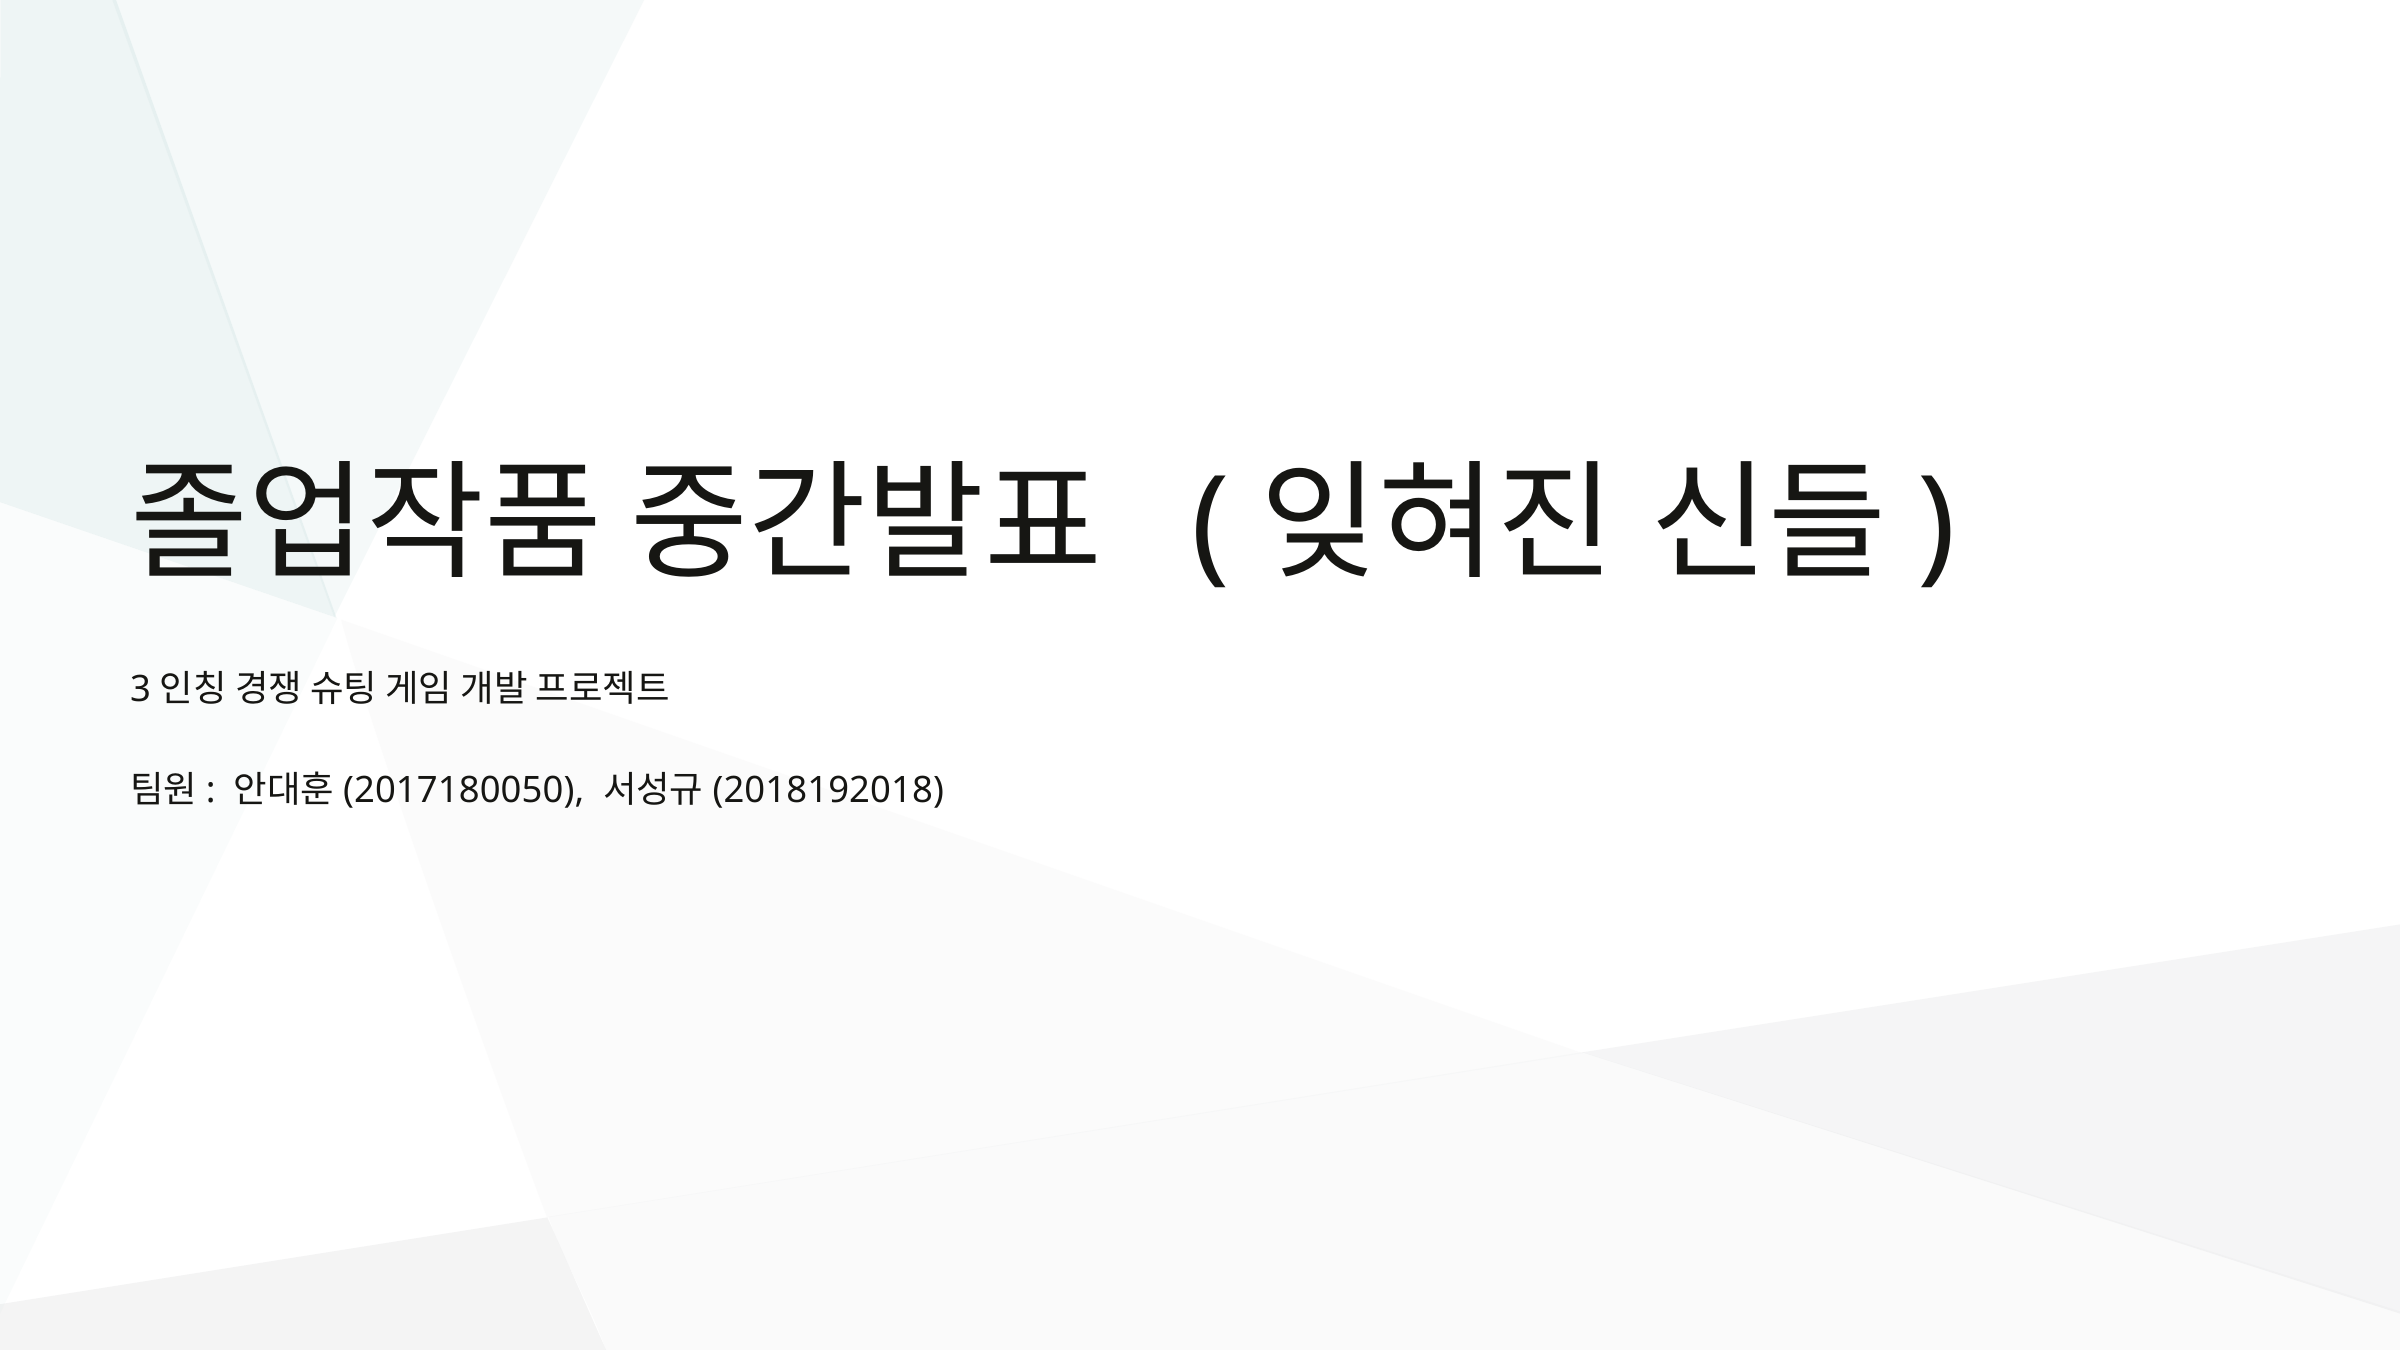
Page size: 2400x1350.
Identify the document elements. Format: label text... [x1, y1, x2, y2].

text_box 팀원: 안대훈(2017180050), 서성규(2018192018) [130, 750, 2270, 811]
text_box 3인칭 경쟁 슈팅 게임 개발 프로젝트 [130, 649, 2270, 709]
text_box 졸업작품 중간발표 (잊혀진 신들) [130, 432, 1792, 594]
